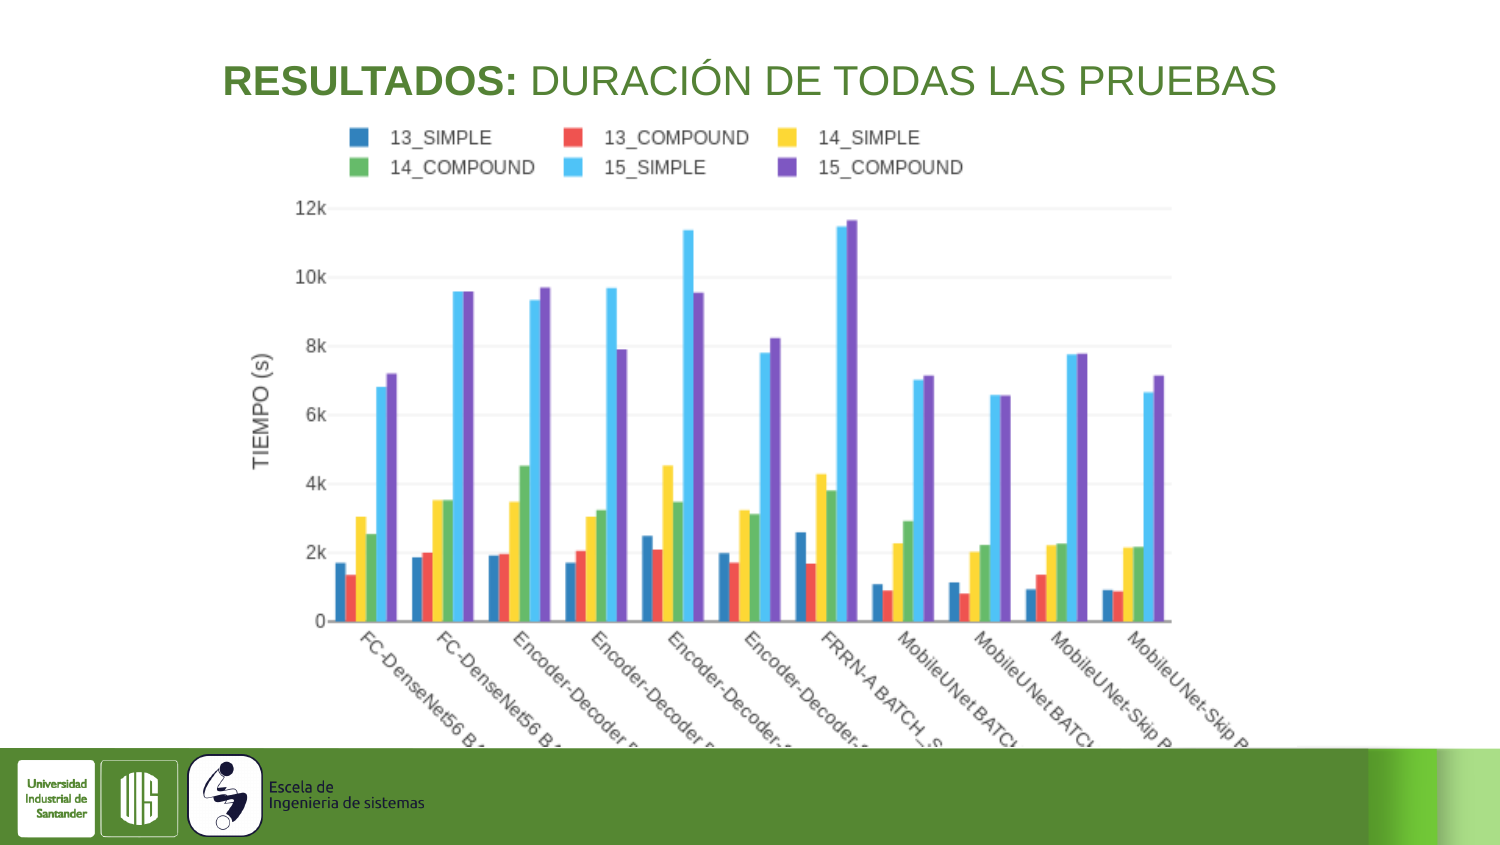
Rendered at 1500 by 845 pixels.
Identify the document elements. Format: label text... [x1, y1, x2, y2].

picture [0, 0, 1500, 845]
title RESULTADOS: DURACIÓN DE TODAS LAS PRUEBAS [176, 0, 1324, 164]
